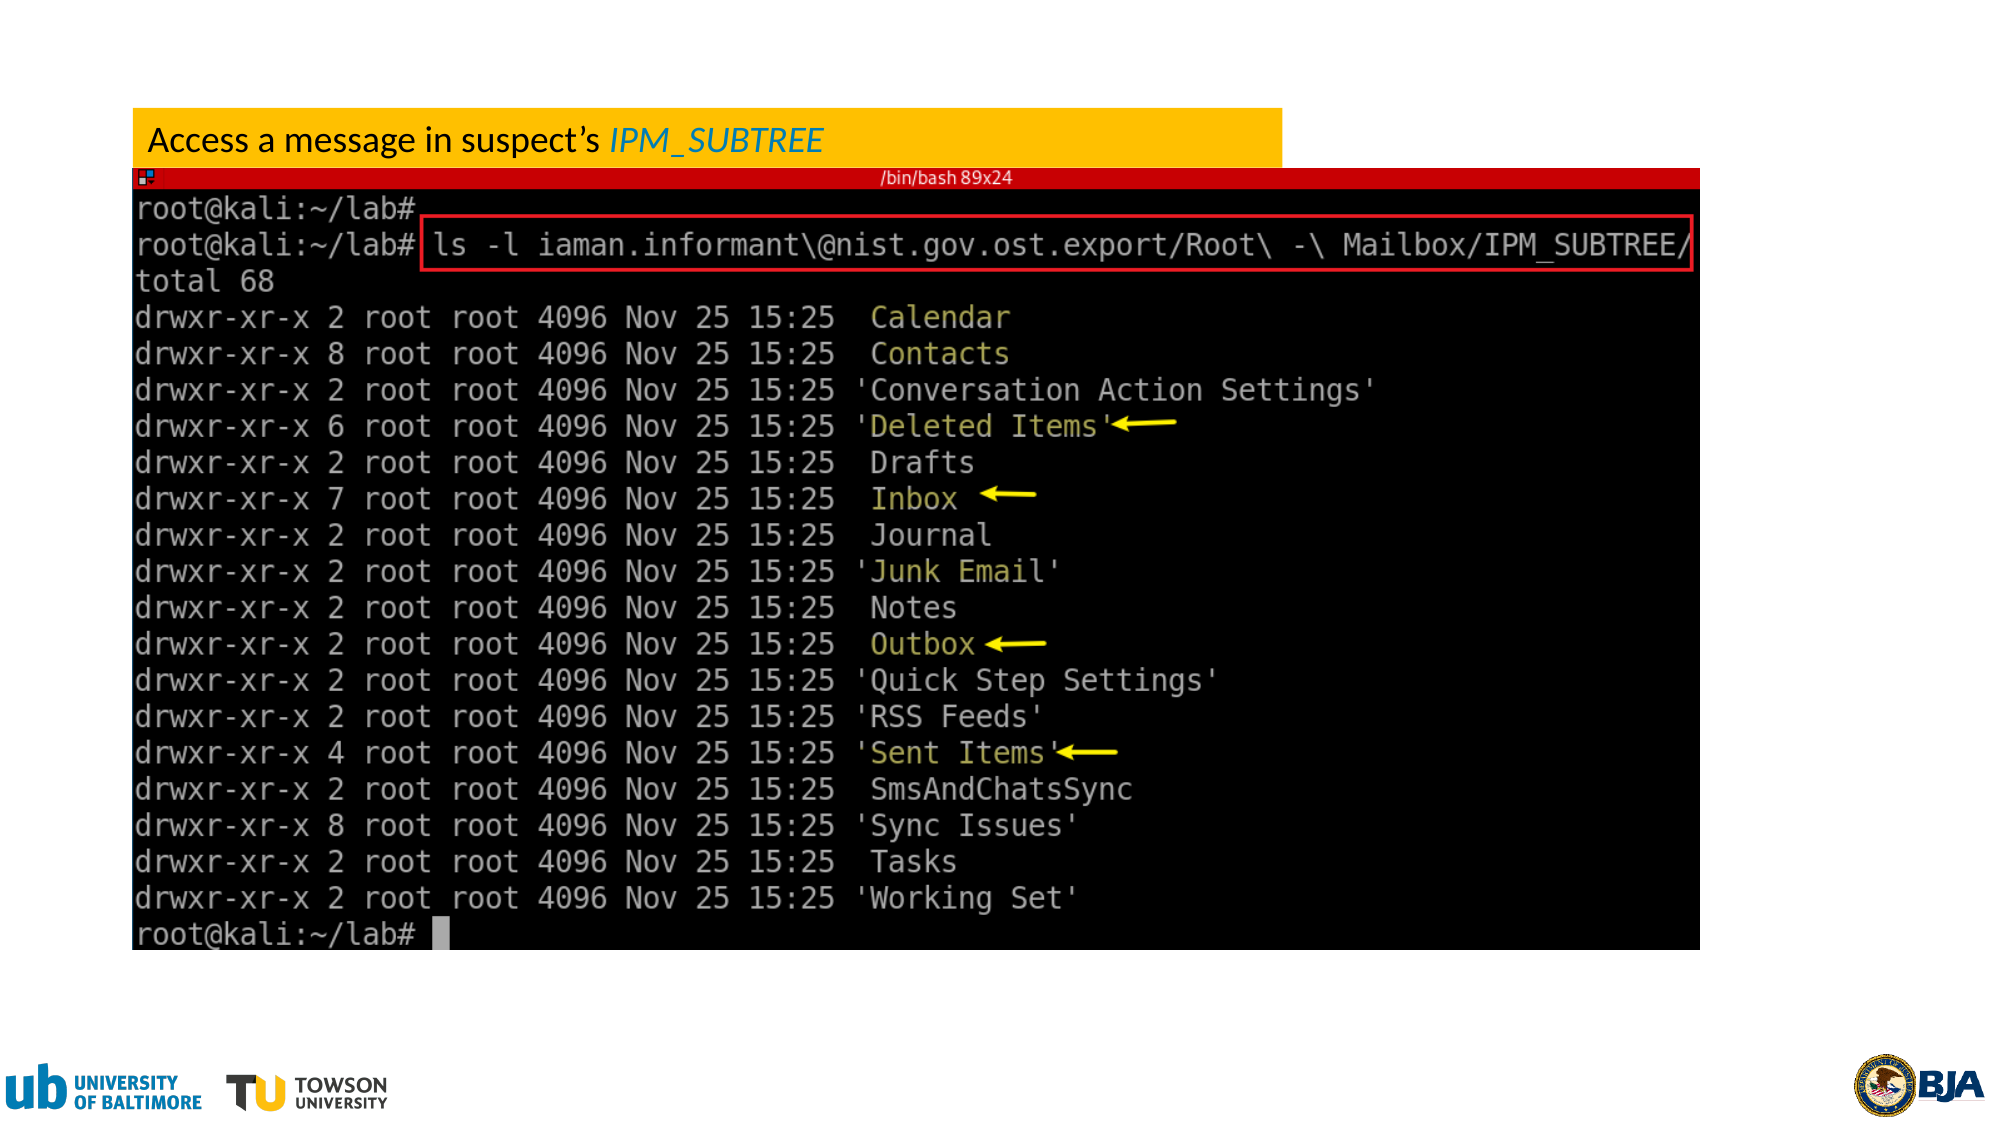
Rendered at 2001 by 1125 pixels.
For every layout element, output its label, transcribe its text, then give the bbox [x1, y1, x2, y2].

picture [1854, 1054, 1986, 1117]
picture [0, 1031, 407, 1125]
text_box Access a message in suspect’s IPM_SUBTREE [132, 107, 1283, 168]
picture [132, 168, 1700, 950]
